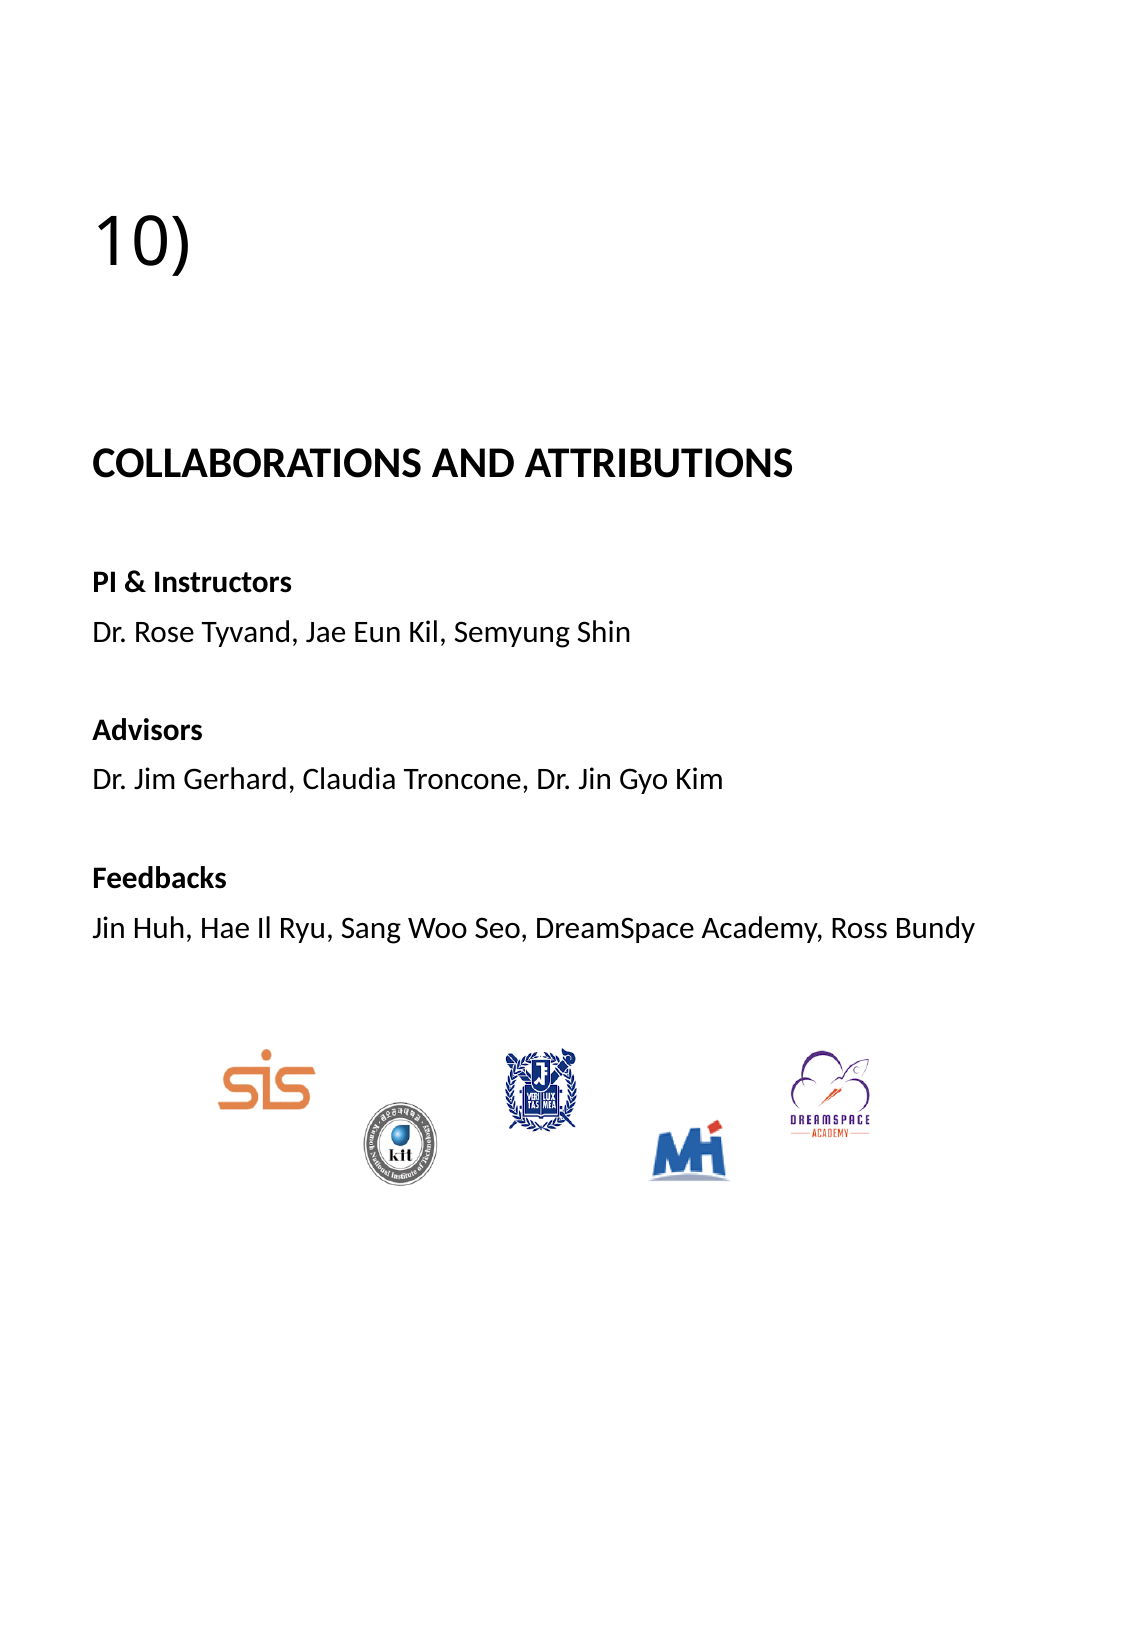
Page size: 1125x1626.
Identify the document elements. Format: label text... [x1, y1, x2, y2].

picture [206, 1045, 919, 1188]
title 10) [77, 86, 1048, 401]
list COLLABORATIONS AND ATTRIBUTIONS PI & Instructors Dr. Rose Tyvand, Jae Eun Kil, Semyung Shin Advisors Dr. Jim Gerhard, Claudia Troncone, Dr. Jin Gyo Kim Feedbacks Jin Huh, Hae Il Ryu, Sang Woo Seo, DreamSpace Academy, Ross Bundy [77, 432, 1048, 1464]
